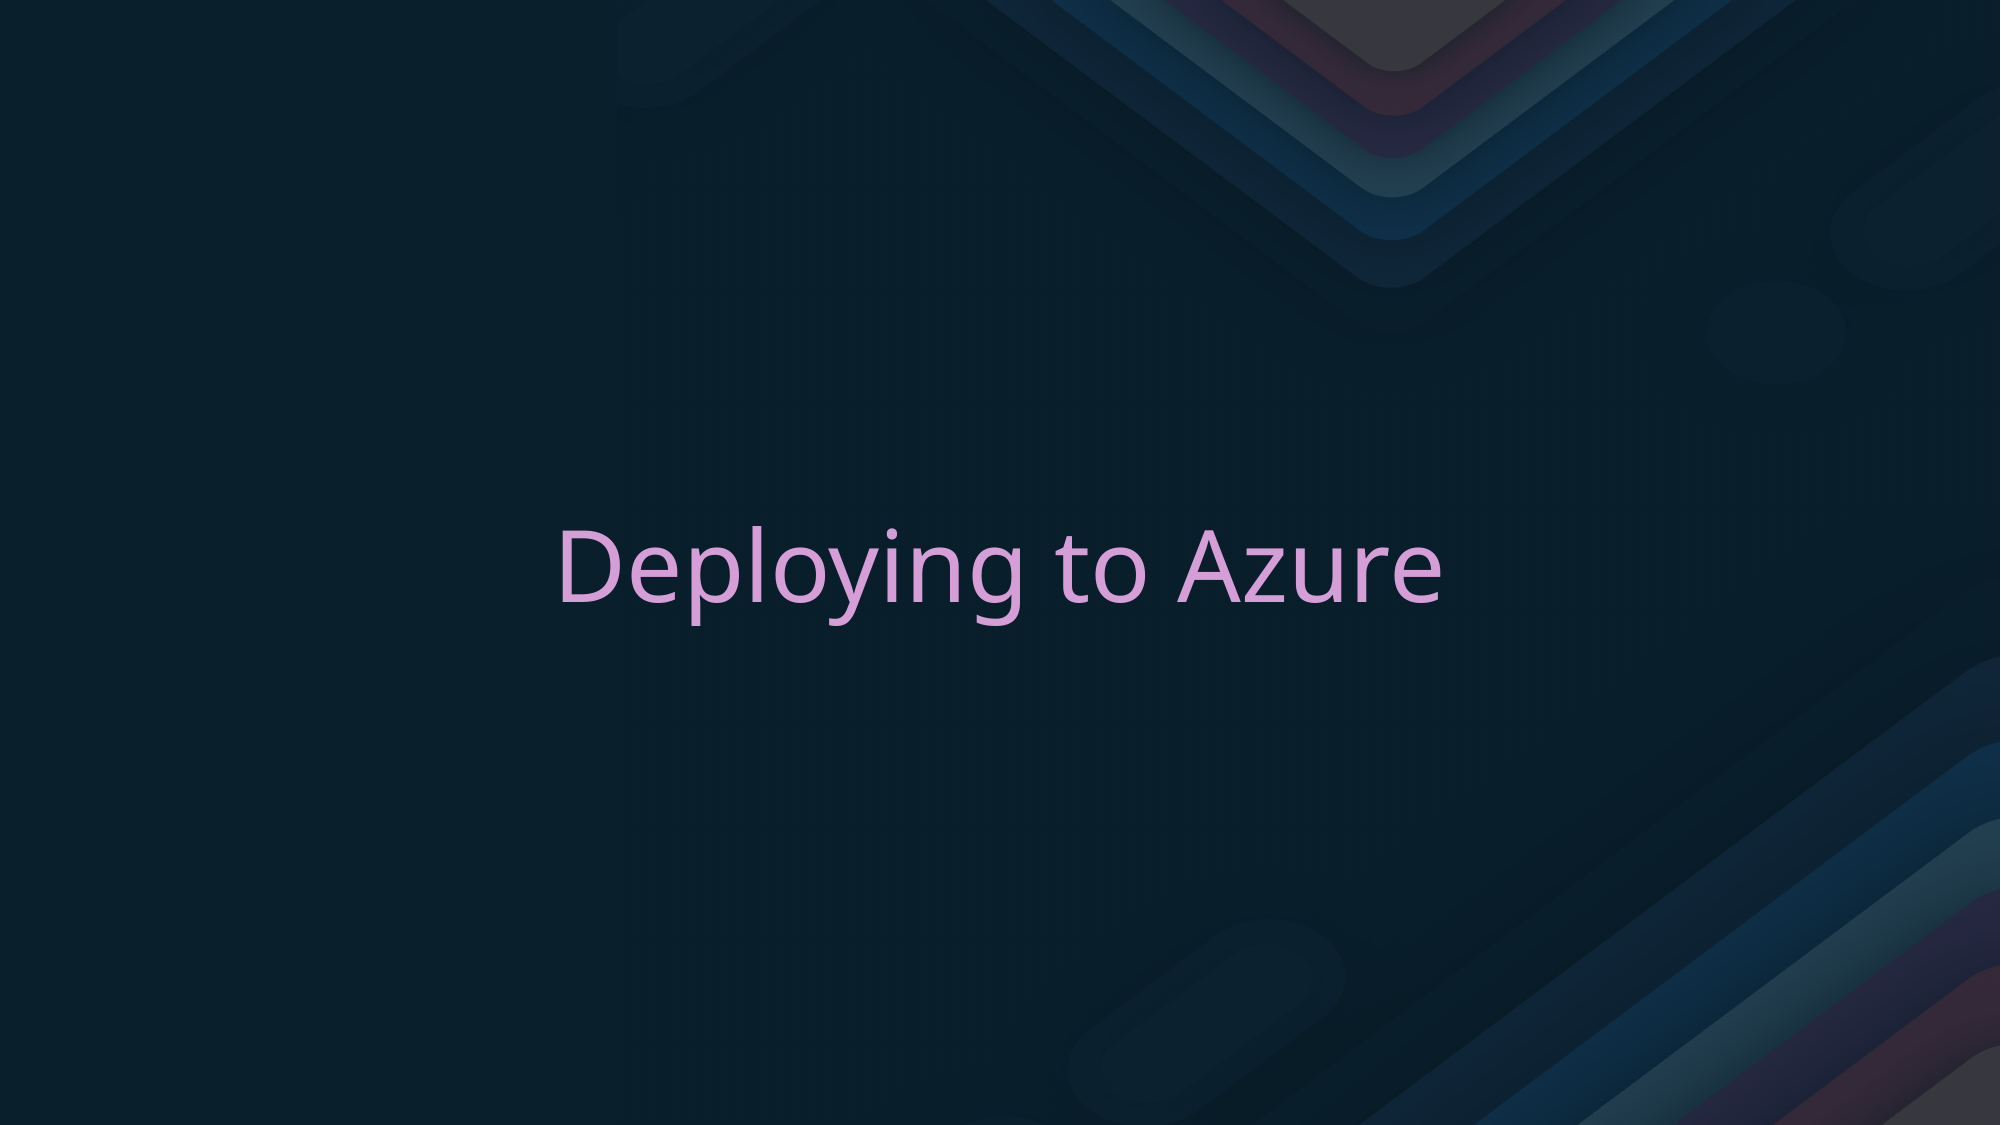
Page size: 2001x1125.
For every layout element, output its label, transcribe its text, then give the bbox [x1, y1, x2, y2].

picture [616, 0, 2000, 1125]
text_box Deploying to Azure [113, 502, 616, 623]
